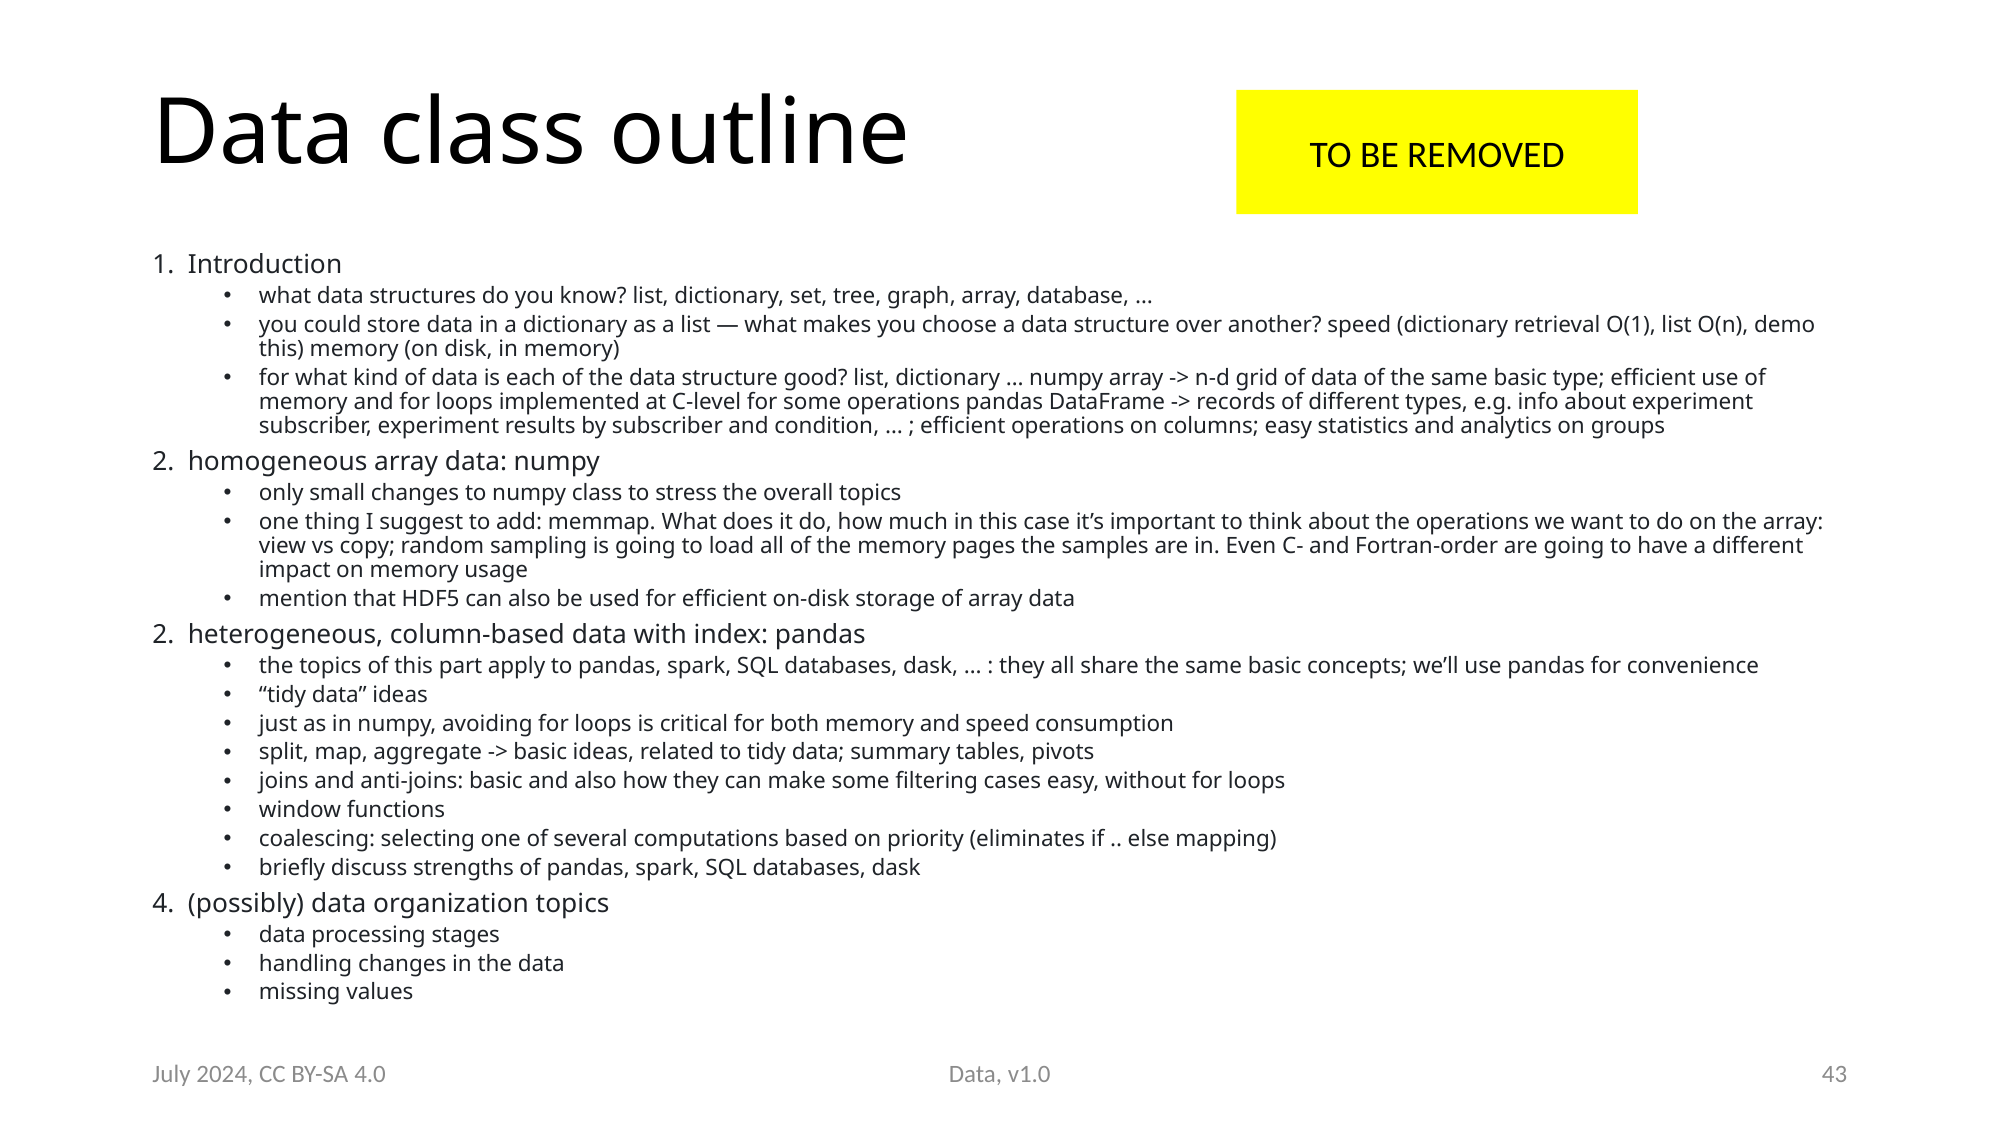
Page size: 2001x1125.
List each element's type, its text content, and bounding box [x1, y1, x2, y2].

list Introduction what data structures do you know? list, dictionary, set, tree, graph, array, database, … you could store data in a dictionary as a list — what makes you choose a data structure over another? speed (dictionary retrieval O(1), list O(n), demo this) memory (on disk, in memory) for what kind of data is each of the data structure good? list, dictionary … numpy array -> n-d grid of data of the same basic type; efficient use of memory and for loops implemented at C-level for some operations pandas DataFrame -> records of different types, e.g. info about experiment subscriber, experiment results by subscriber and condition, … ; efficient operations on columns; easy statistics and analytics on groups homogeneous array data: numpy only small changes to numpy class to stress the overall topics one thing I suggest to add: memmap. What does it do, how much in this case it’s important to think about the operations we want to do on the array: view vs copy; random sampling is going to load all of the memory pages the samples are in. Even C- and Fortran-order are going to have a different impact on memory usage mention that HDF5 can also be used for efficient on-disk storage of array data heterogeneous, column-based data with index: pandas the topics of this part apply to pandas, spark, SQL databases, dask, … : they all share the same basic concepts; we’ll use pandas for convenience “tidy data” ideas just as in numpy, avoiding for loops is critical for both memory and speed consumption split, map, aggregate -> basic ideas, related to tidy data; summary tables, pivots joins and anti-joins: basic and also how they can make some filtering cases easy, without for loops window functions coalescing: selecting one of several computations based on priority (eliminates if .. else mapping) briefly discuss strengths of pandas, spark, SQL databases, dask (possibly) data organization topics data processing stages handling changes in the data missing values [137, 243, 1863, 1014]
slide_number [137, 1042, 588, 1103]
text_box TO BE REMOVED [1235, 89, 1639, 215]
footer Data, v1.0 [662, 1042, 1338, 1103]
slide_number 43 [1412, 1042, 1863, 1103]
title Data class outline [137, 59, 1863, 209]
